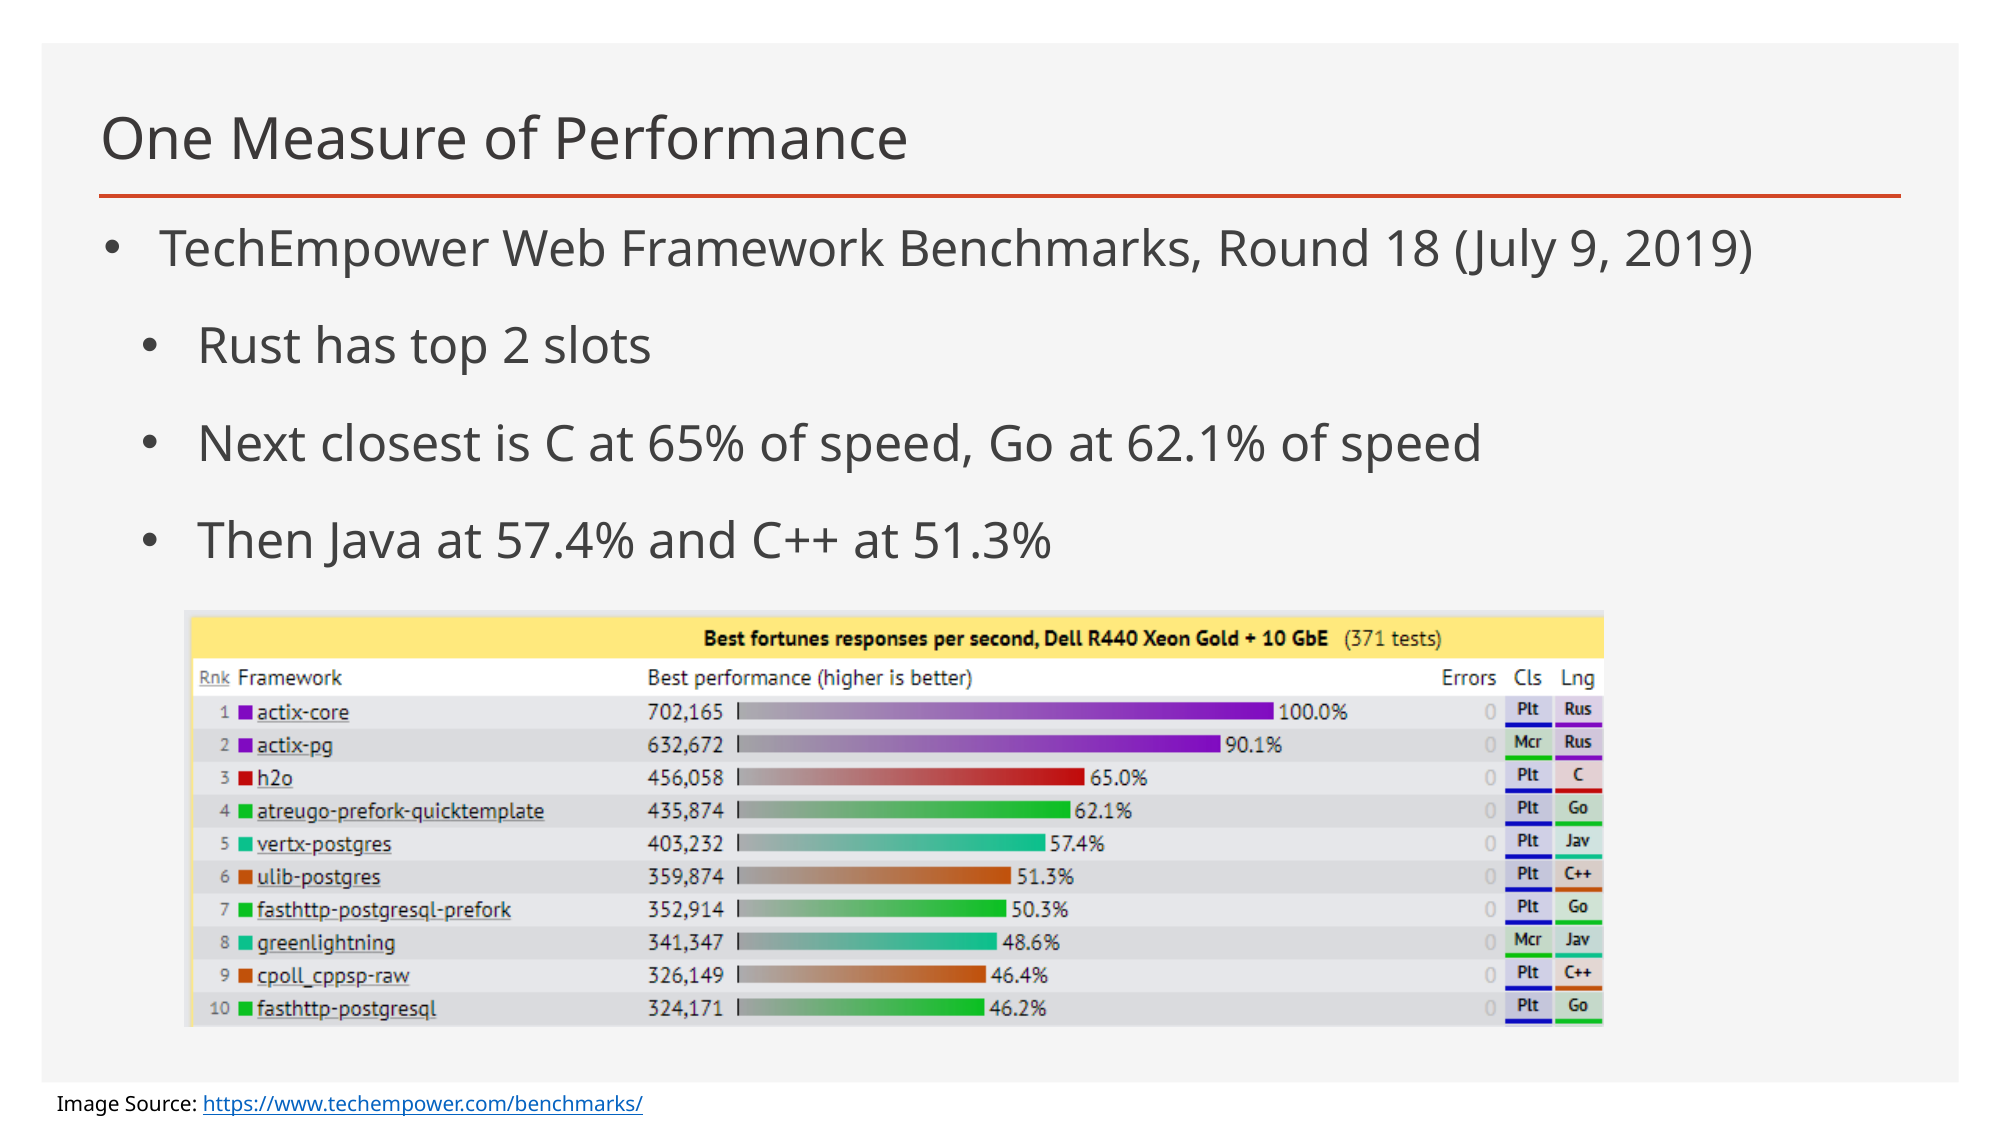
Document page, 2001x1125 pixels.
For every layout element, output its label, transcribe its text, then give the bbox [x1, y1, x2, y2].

text_box Image Source: https://www.techempower.com/benchmarks/ [42, 1083, 1957, 1125]
picture [184, 610, 1604, 1027]
list TechEmpower Web Framework Benchmarks, Round 18 (July 9, 2019) Rust has top 2 slots Next closest is C at 65% of speed, Go at 62.1% of speed Then Java at 57.4% and C++ at 51.3% [88, 208, 1934, 1079]
title One Measure of Performance [85, 73, 1910, 179]
